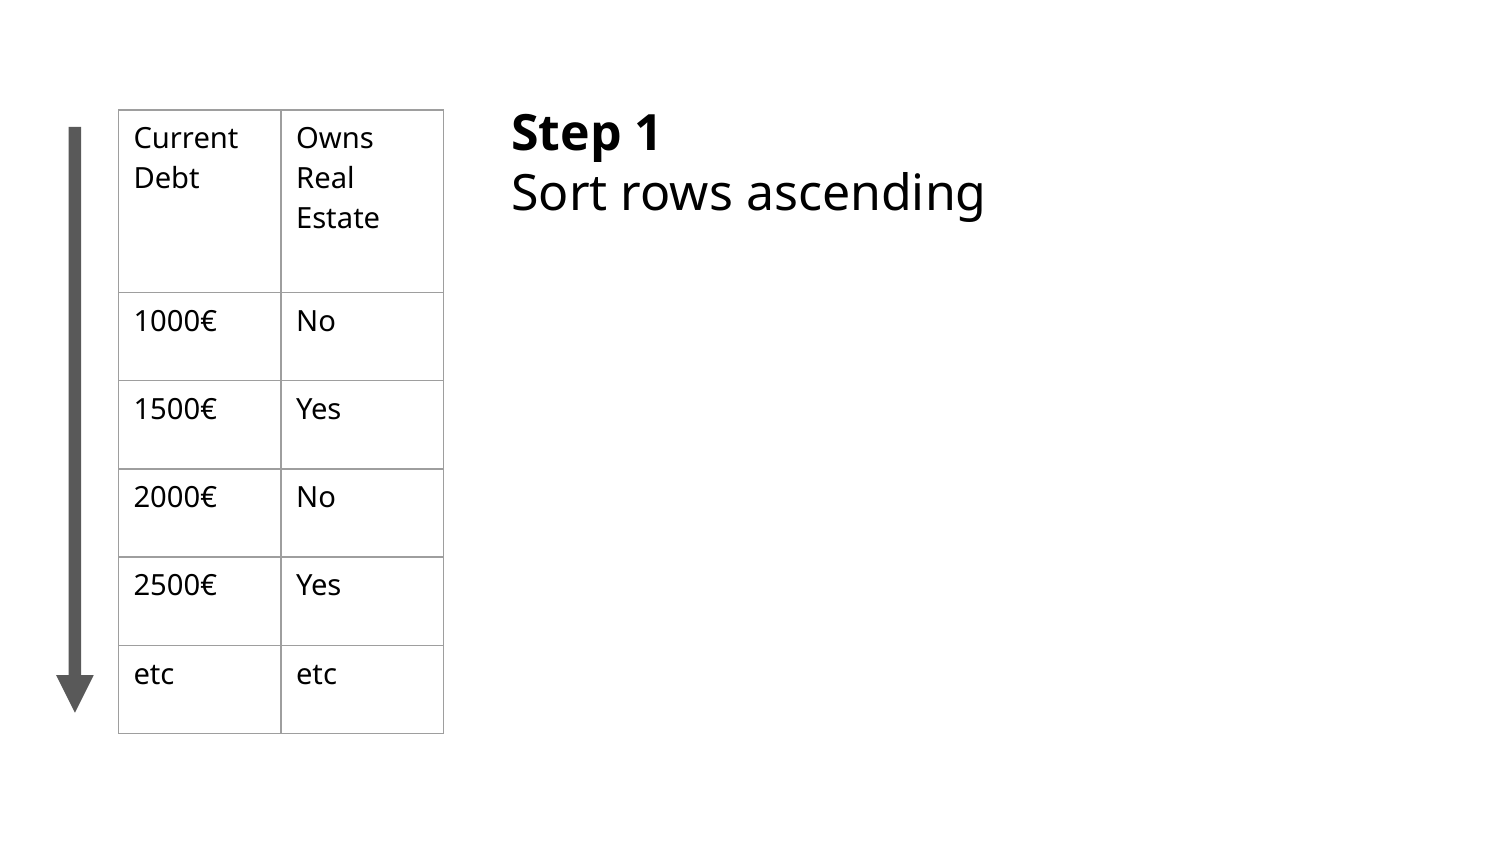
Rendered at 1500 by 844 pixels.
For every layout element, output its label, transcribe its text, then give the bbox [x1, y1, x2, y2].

table_cell Yes [282, 558, 443, 645]
table_cell Yes [282, 381, 443, 468]
table_header Current Debt [119, 111, 280, 292]
table_cell etc [119, 646, 280, 733]
text_box [68, 126, 82, 713]
table_cell No [282, 470, 443, 556]
table_cell 1000€ [119, 293, 280, 380]
table_header Owns Real Estate [282, 111, 443, 292]
text_box Step 1 Sort rows ascending [496, 84, 1049, 183]
table_cell 1500€ [119, 381, 280, 468]
table_cell 2500€ [119, 558, 280, 645]
table_cell 2000€ [119, 470, 280, 556]
table_cell No [282, 293, 443, 380]
table_cell etc [282, 646, 443, 733]
